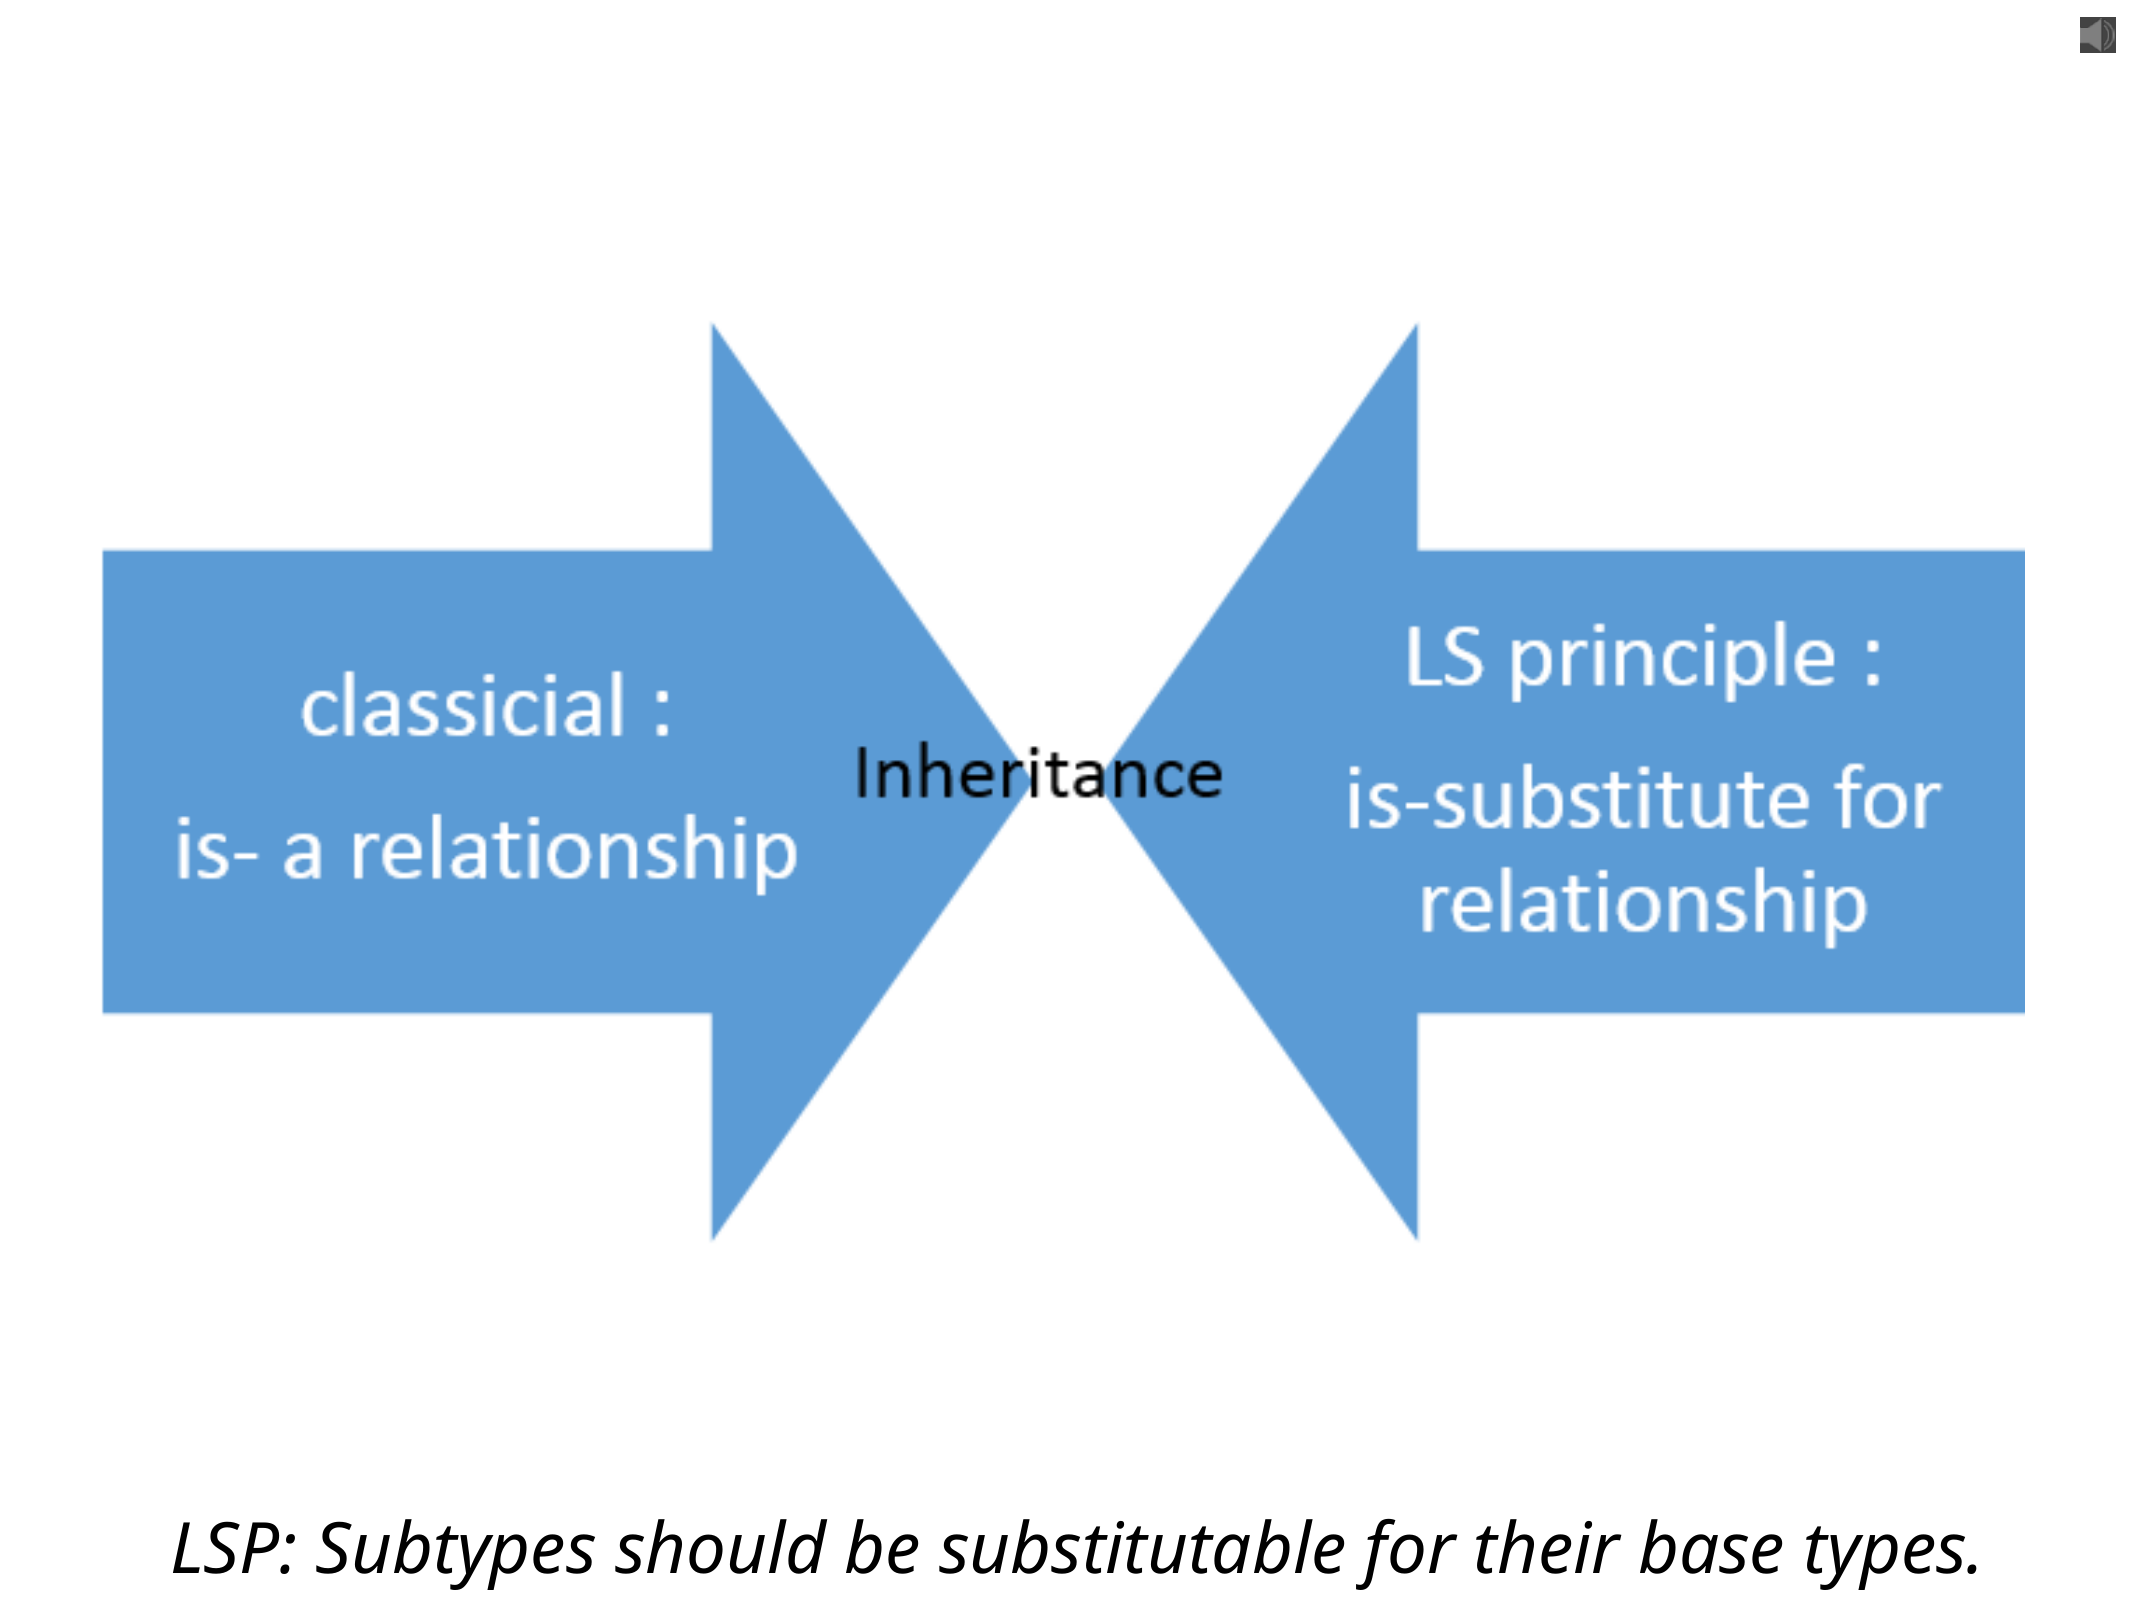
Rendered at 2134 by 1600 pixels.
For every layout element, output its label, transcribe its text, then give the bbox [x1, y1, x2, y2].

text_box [2078, 16, 2117, 55]
picture [97, 202, 2025, 1344]
text_box LSP: Subtypes should be substitutable for their base types. [97, 1493, 2059, 1596]
